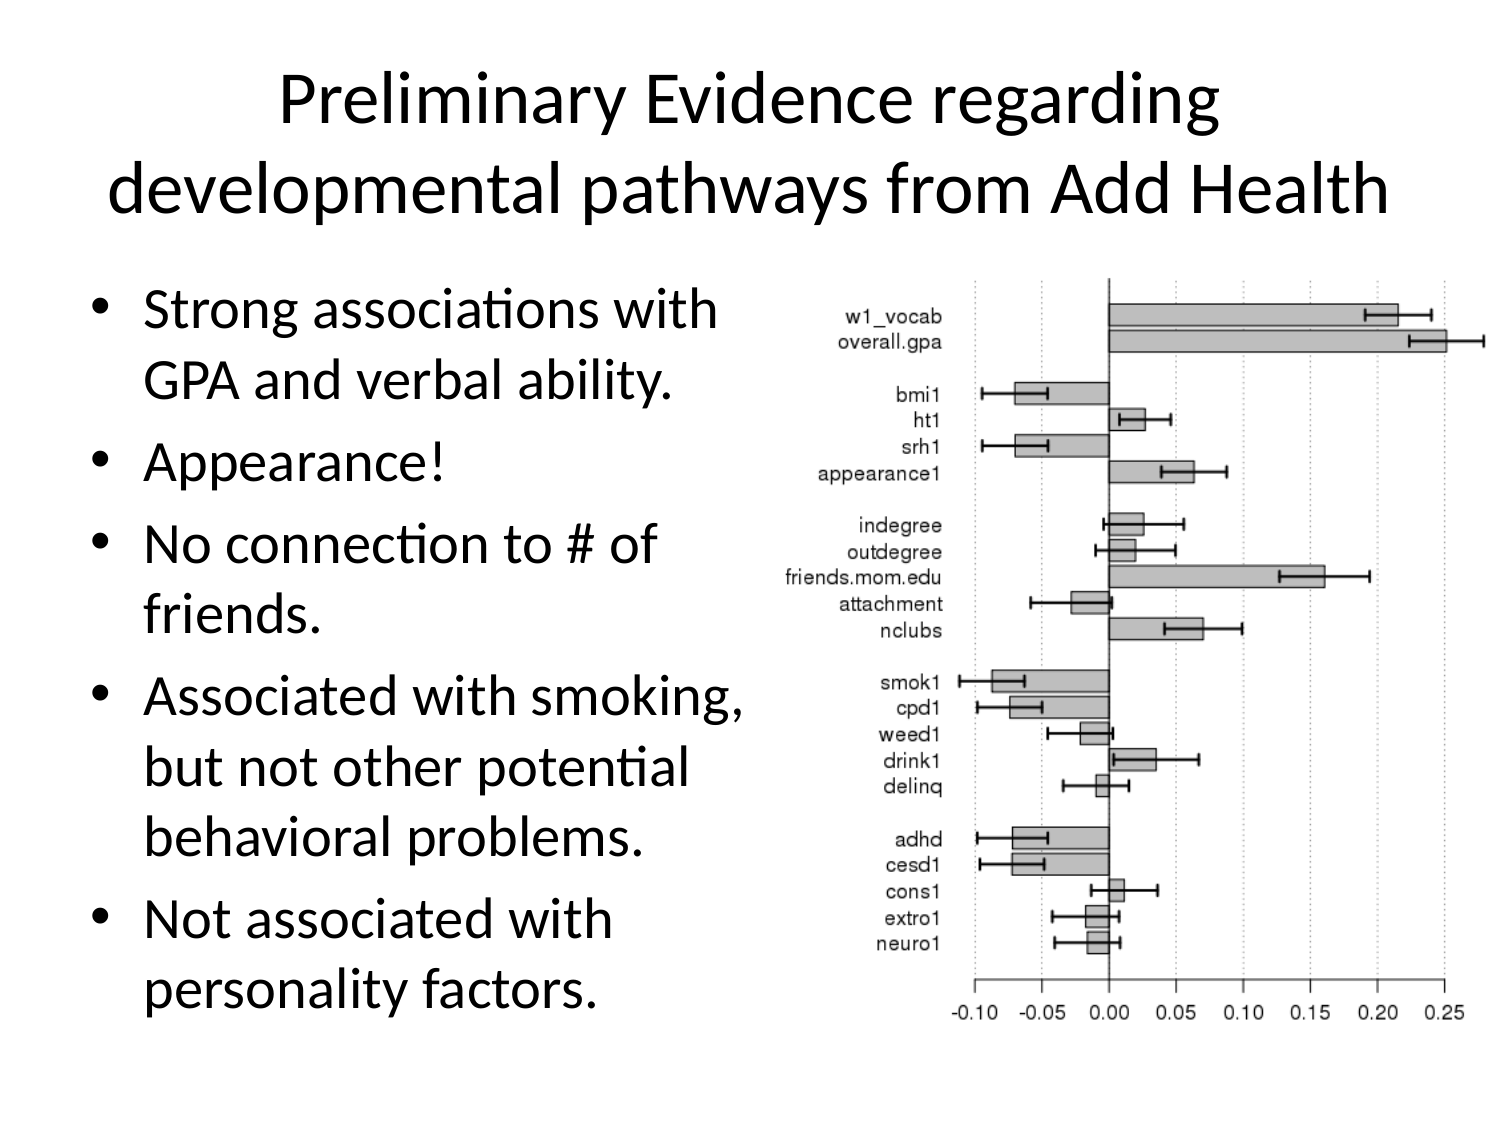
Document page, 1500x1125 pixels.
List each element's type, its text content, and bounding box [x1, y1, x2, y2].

picture [766, 249, 1500, 1033]
list Strong associations with GPA and verbal ability. Appearance! No connection to # of friends. Associated with smoking, but not other potential behavioral problems. Not associated with personality factors. [75, 262, 763, 1063]
title Preliminary Evidence regarding developmental pathways from Add Health [75, 45, 1425, 233]
